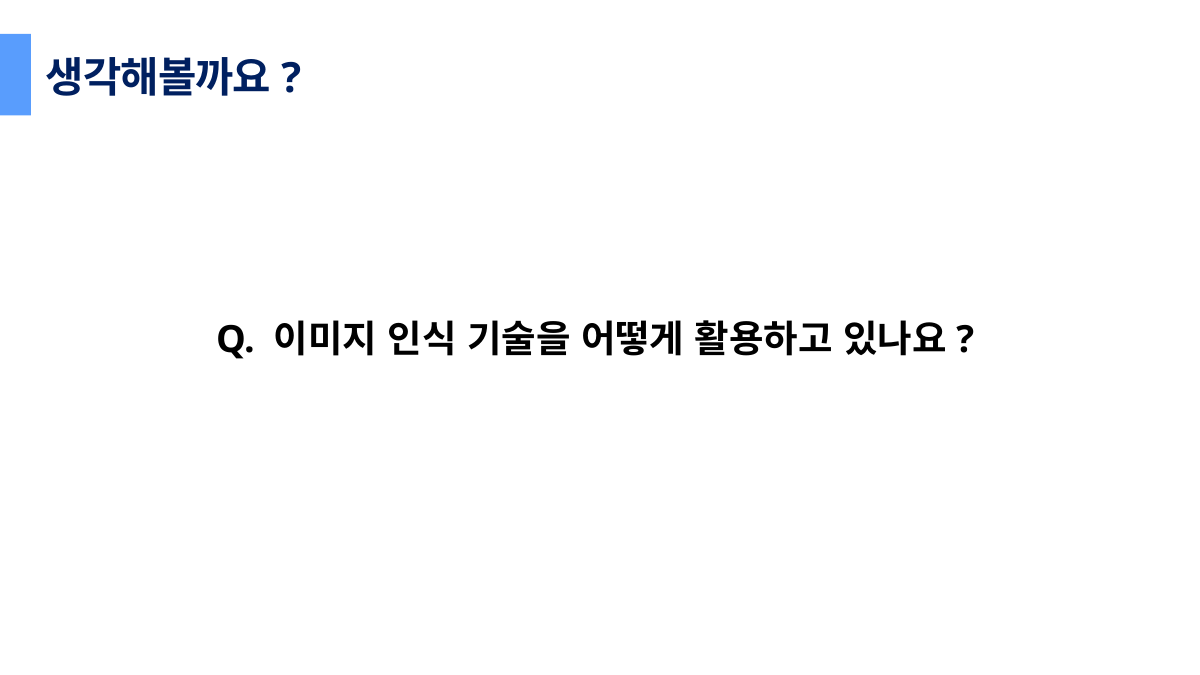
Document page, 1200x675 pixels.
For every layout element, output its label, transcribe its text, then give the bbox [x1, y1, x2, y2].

text_box [0, 33, 32, 116]
text_box 생각해볼까요? [32, 43, 712, 109]
text_box Q. 이미지 인식 기술을 어떻게 활용하고 있나요? [136, 307, 1064, 367]
